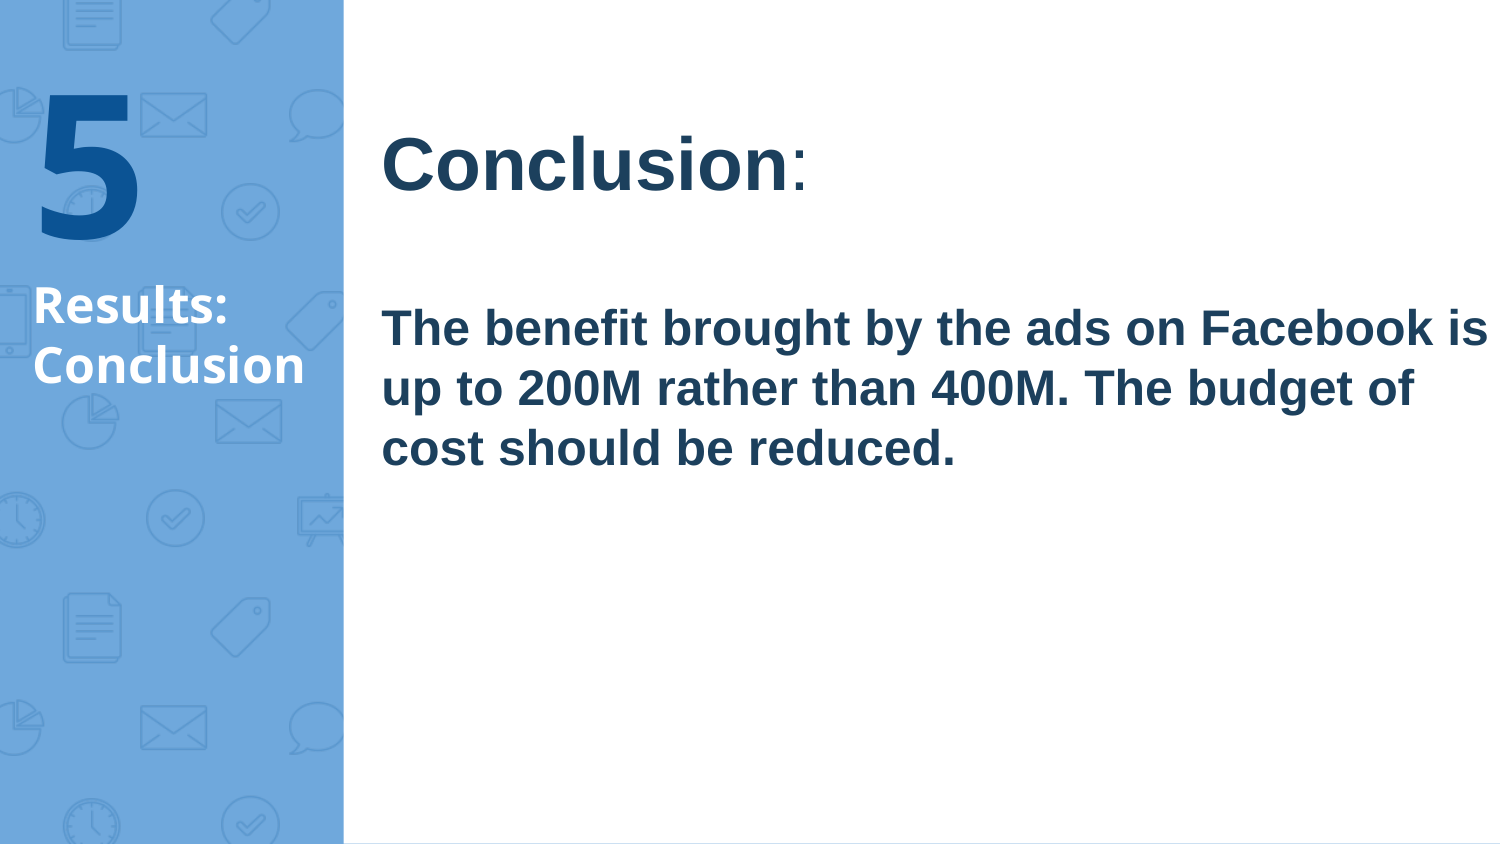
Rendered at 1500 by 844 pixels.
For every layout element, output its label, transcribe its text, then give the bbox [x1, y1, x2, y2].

title Results: Conclusion [17, 258, 366, 400]
slide_number 5 [17, 23, 315, 230]
list Conclusion: The benefit brought by the ads on Facebook is up to 200M rather than 400M. The budget of cost should be reduced. [366, 0, 1500, 556]
